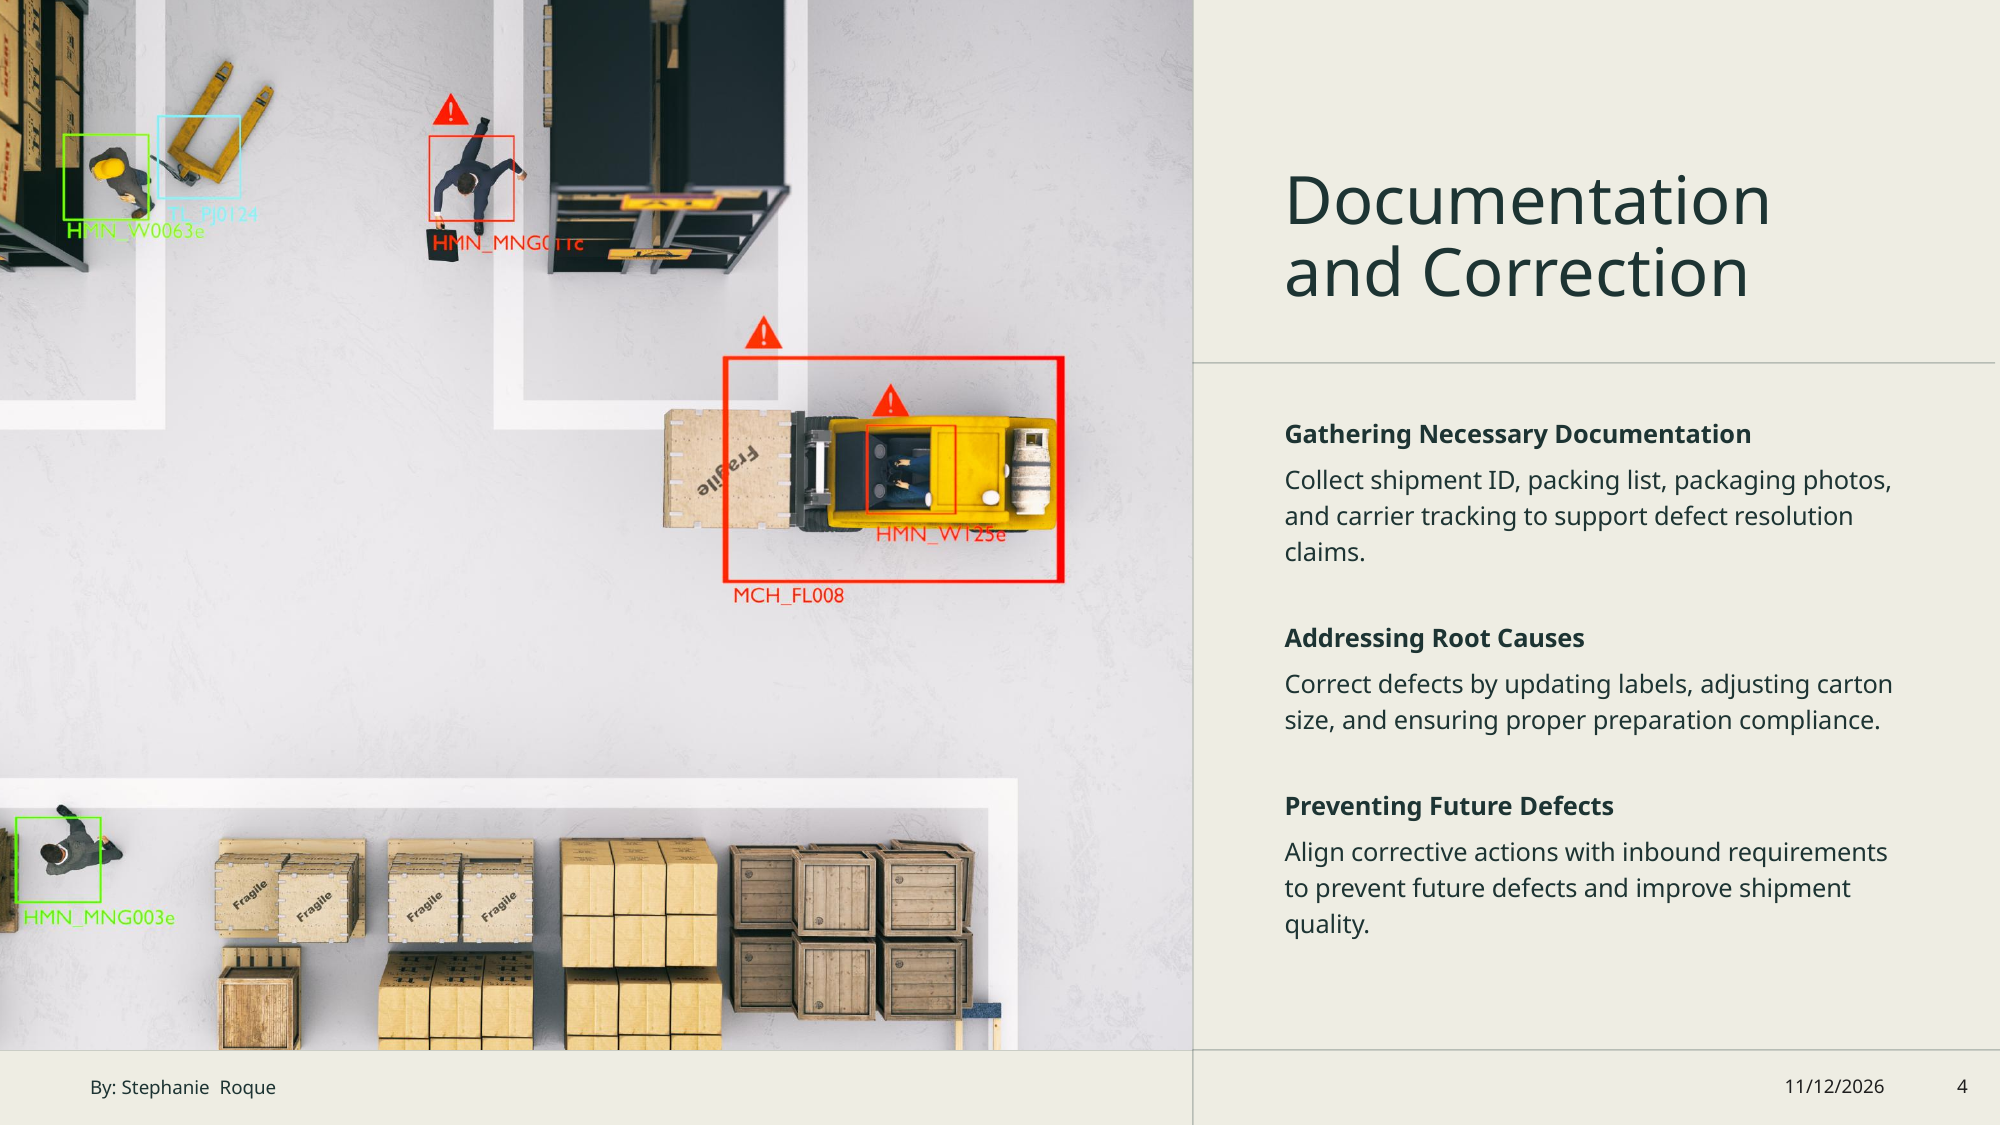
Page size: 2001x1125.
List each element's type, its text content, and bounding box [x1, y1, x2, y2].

title Documentation and Correction [1269, 75, 1911, 319]
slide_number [1597, 1057, 1900, 1118]
slide_number 4 [1925, 1057, 2000, 1118]
list Gathering Necessary Documentation Collect shipment ID, packing list, packaging photos, and carrier tracking to support defect resolution claims. Addressing Root Causes Correct defects by updating labels, adjusting carton size, and ensuring proper preparation compliance. Preventing Future Defects Align corrective actions with inbound requirements to prevent future defects and improve shipment quality. [1269, 404, 1911, 989]
picture [0, 0, 1193, 1050]
footer By: Stephanie Roque [75, 1057, 723, 1118]
